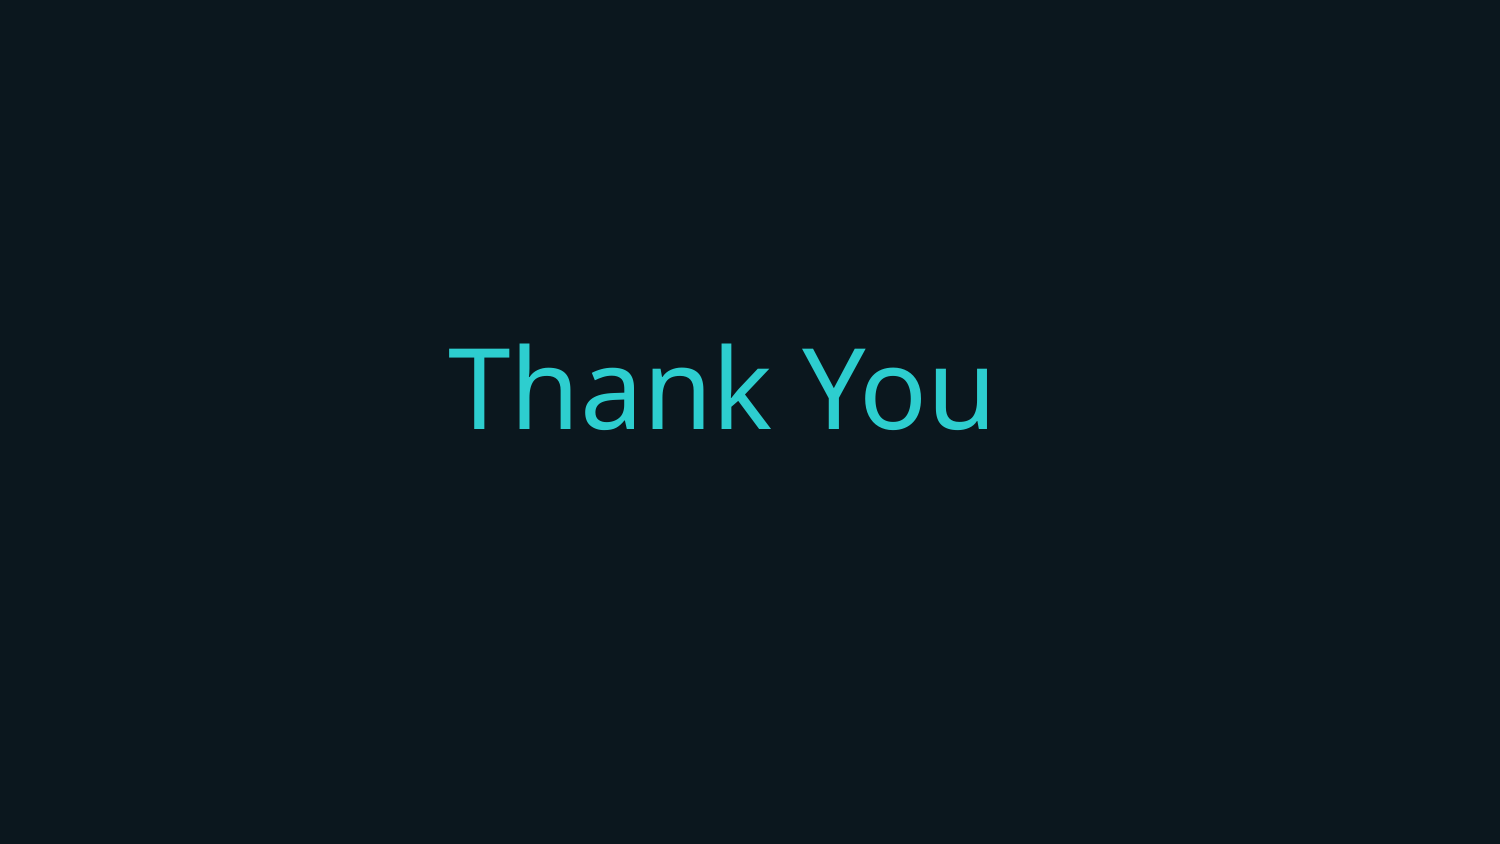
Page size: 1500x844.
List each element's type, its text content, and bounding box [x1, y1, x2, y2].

text_box Thank You [433, 309, 1183, 460]
